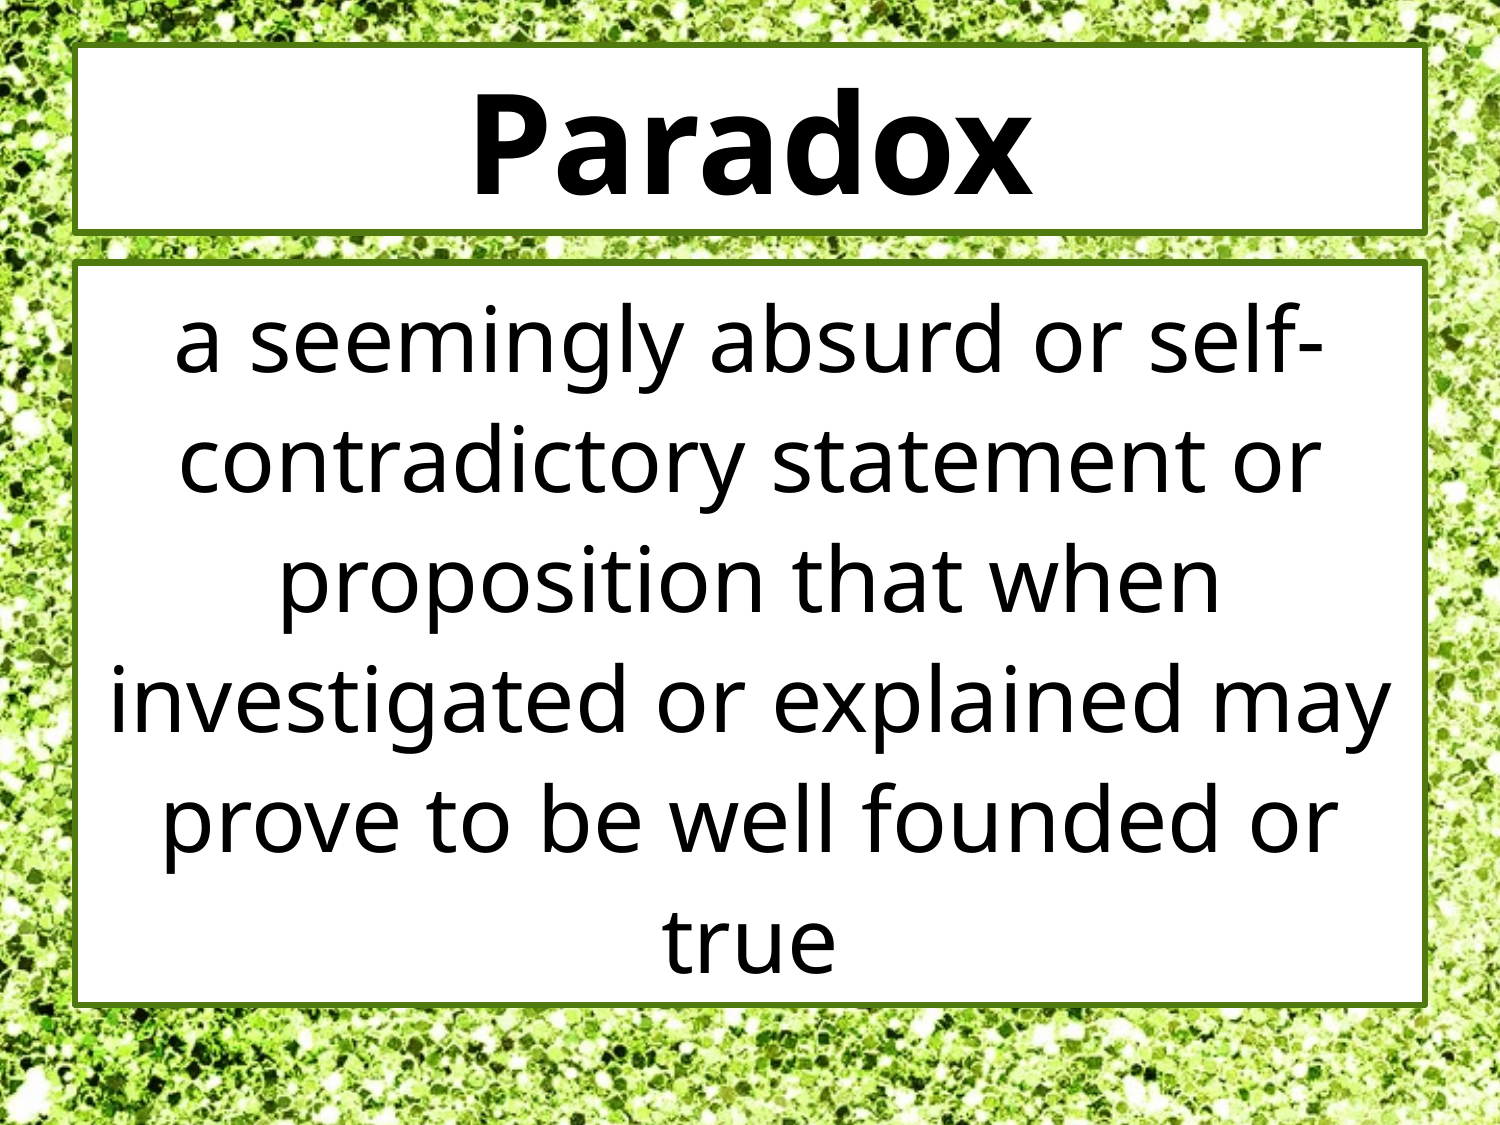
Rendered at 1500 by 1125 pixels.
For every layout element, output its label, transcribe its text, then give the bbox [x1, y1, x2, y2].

picture [0, 0, 1500, 1125]
title Paradox [72, 42, 1428, 236]
list a seemingly absurd or self-contradictory statement or proposition that when investigated or explained may prove to be well founded or true [72, 259, 1428, 1008]
